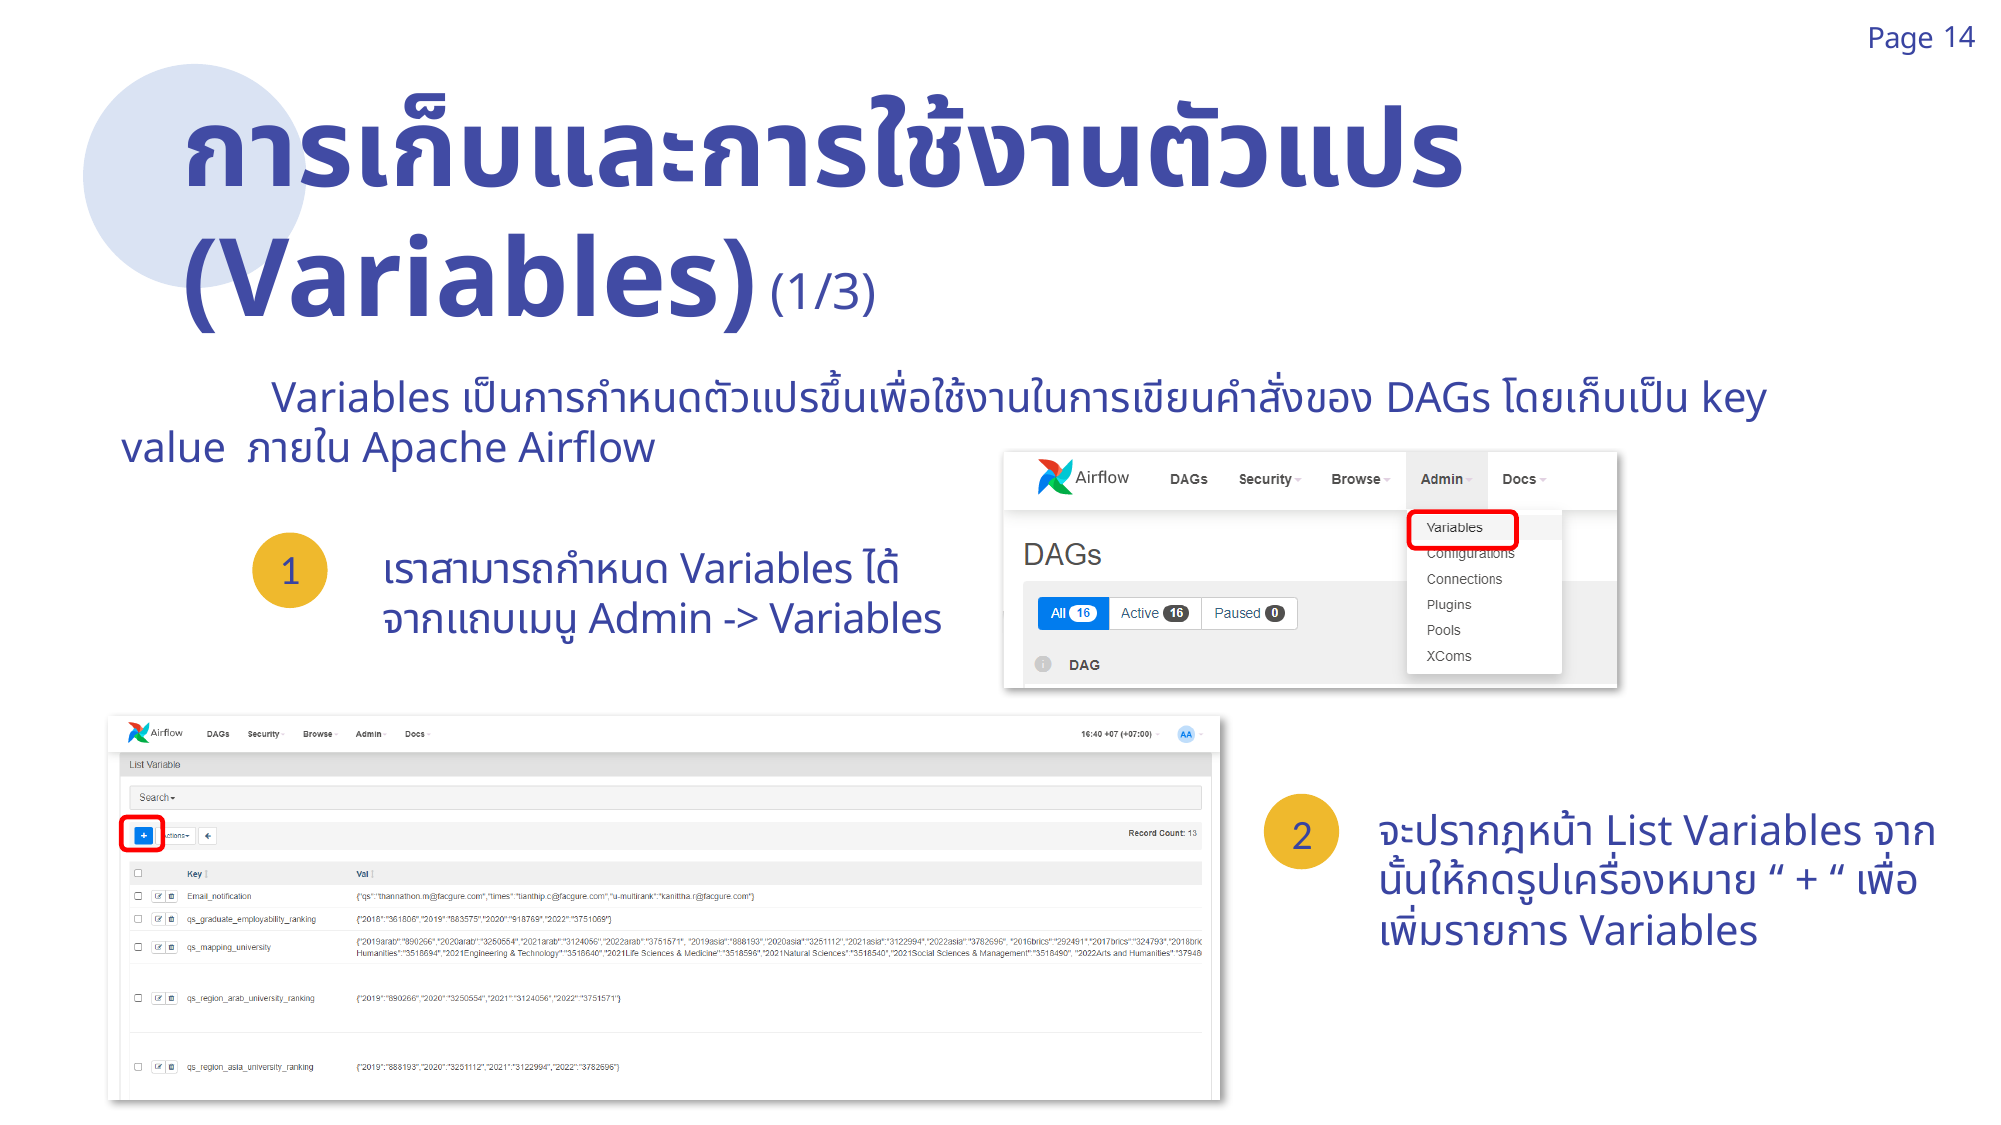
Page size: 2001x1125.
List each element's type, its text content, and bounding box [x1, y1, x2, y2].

text_box การเก็บและการใช้งานตัวแปร (Variables) [108, 78, 1955, 428]
text_box Variables เป็นการกำหนดตัวแปรขึ้นเพื่อใช้งานในการเขียนคำสั่งของ DAGs โดยเก็บเป็น key value ภายใน Apache Airflow [121, 370, 1802, 471]
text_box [1002, 451, 1618, 688]
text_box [1263, 793, 1955, 955]
text_box Page [1867, 19, 1975, 55]
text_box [252, 532, 955, 644]
text_box 14 [1913, 18, 1991, 59]
text_box (1/3) [695, 259, 929, 320]
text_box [83, 63, 307, 289]
picture [107, 716, 1220, 1100]
